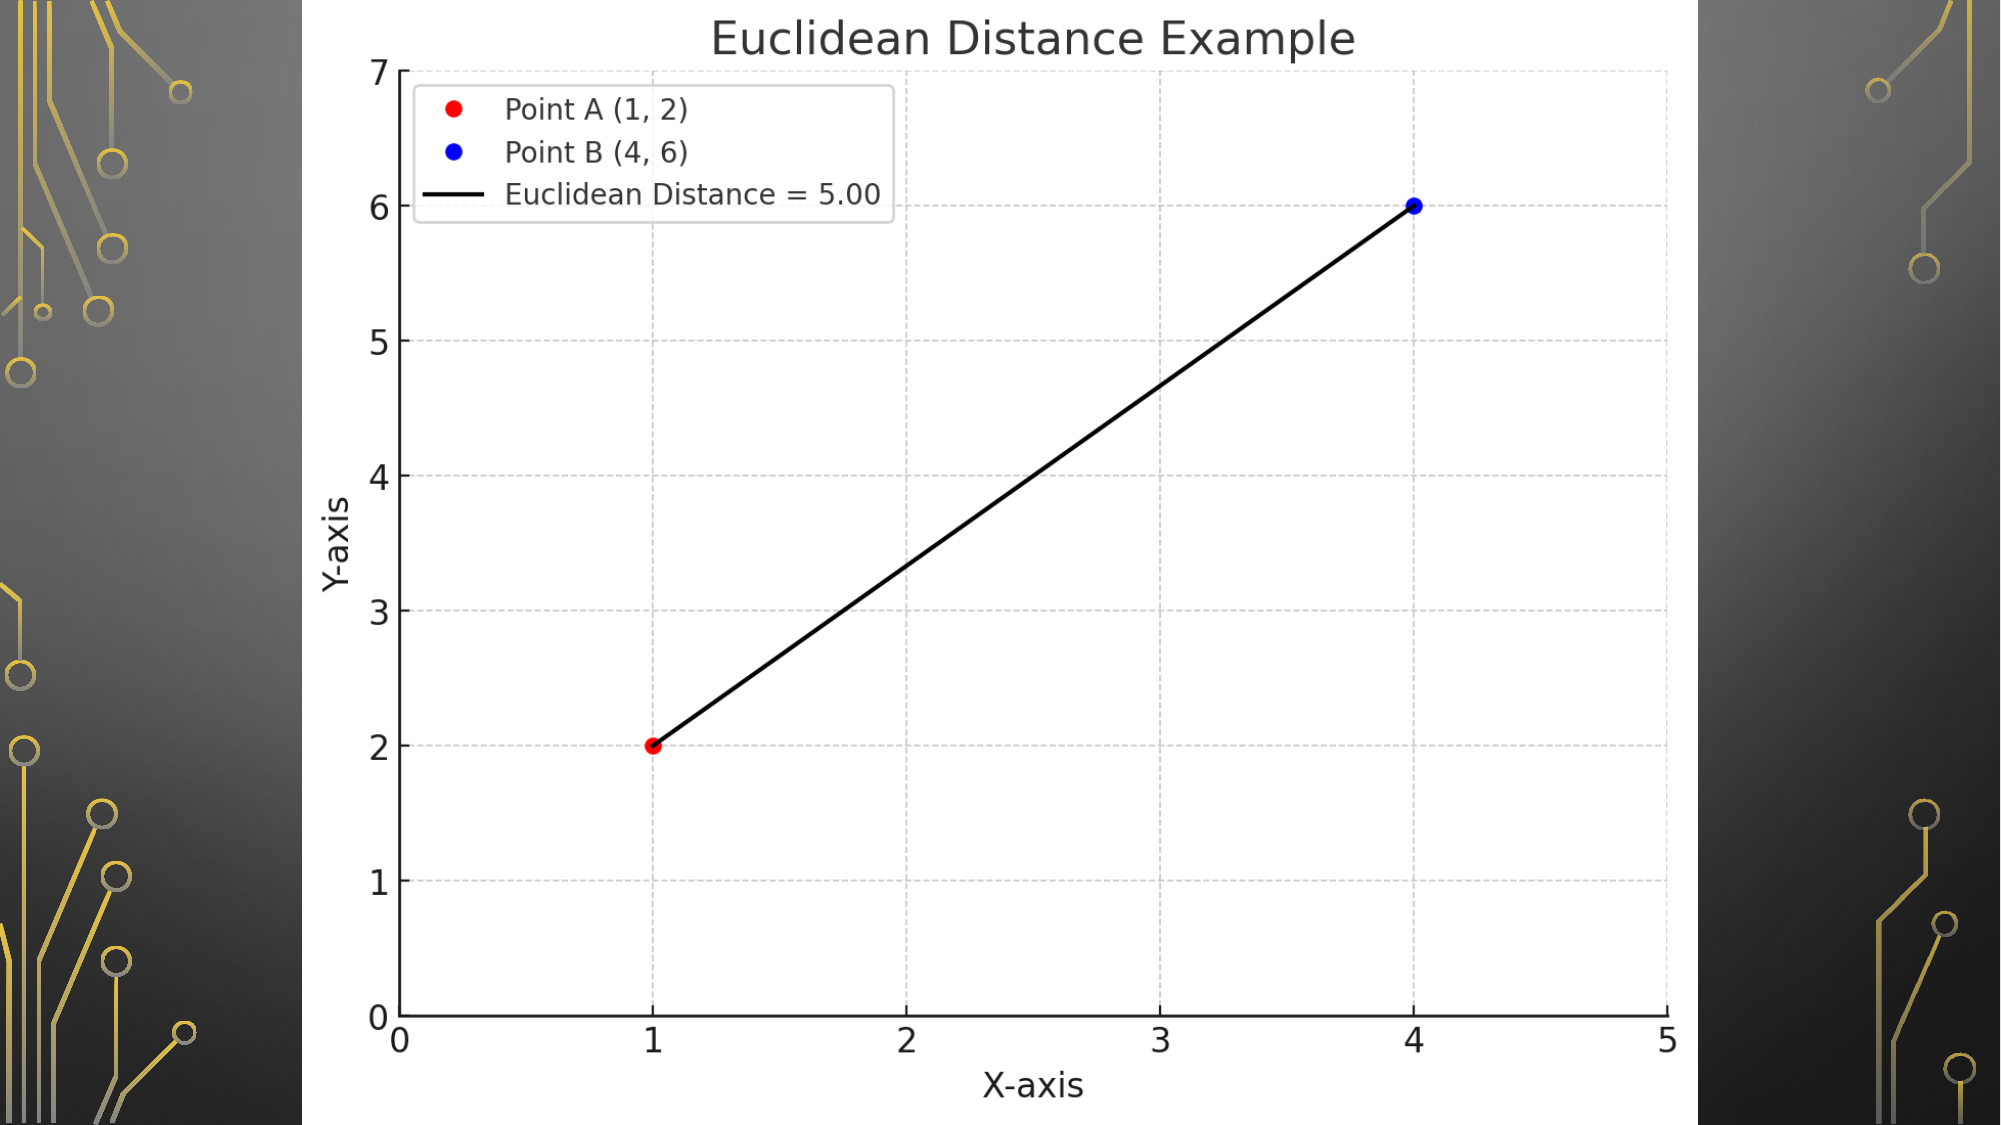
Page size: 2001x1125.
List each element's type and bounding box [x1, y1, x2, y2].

picture [302, 0, 1698, 1125]
